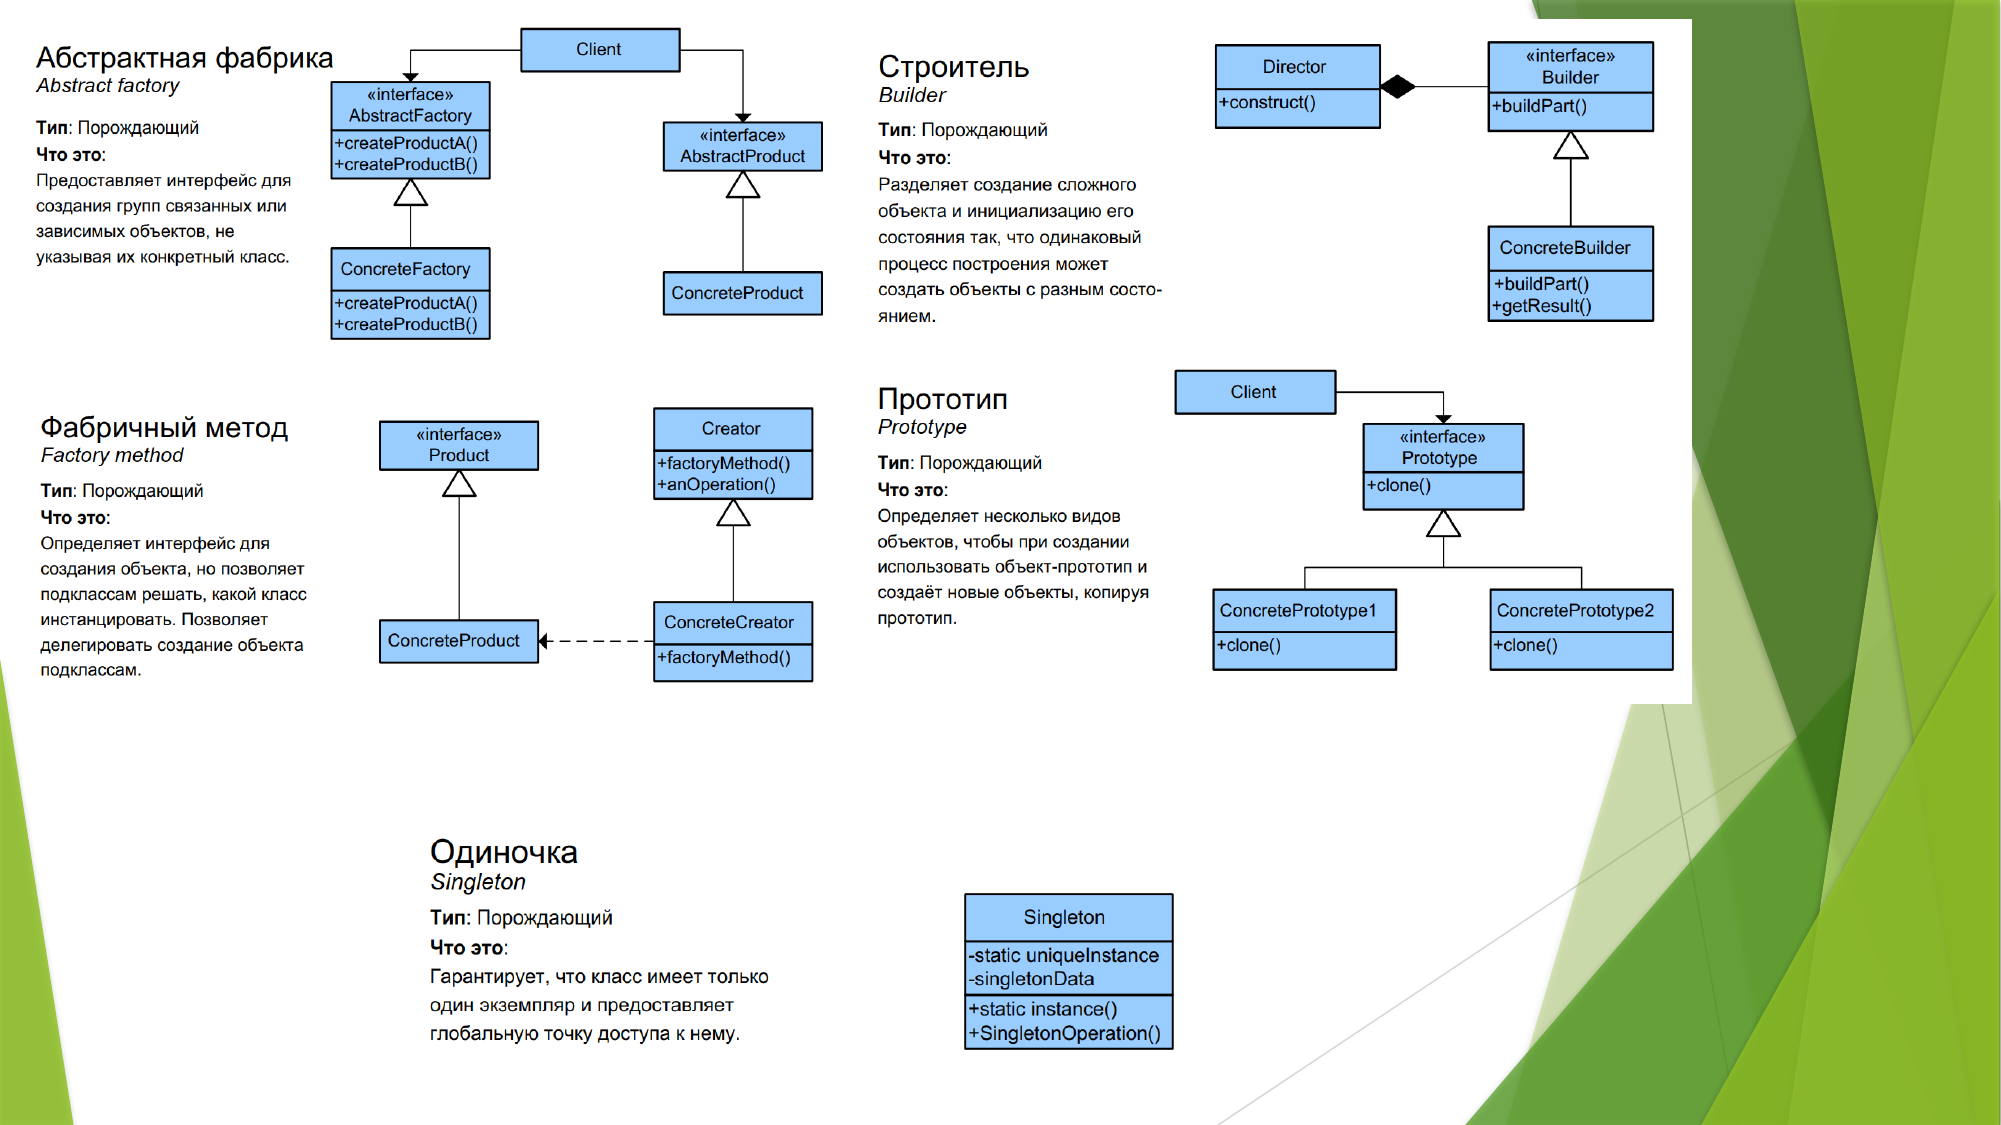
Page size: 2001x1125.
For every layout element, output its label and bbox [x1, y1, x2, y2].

picture [29, 380, 848, 724]
picture [868, 19, 1692, 704]
picture [419, 824, 1211, 1094]
picture [19, 17, 858, 357]
